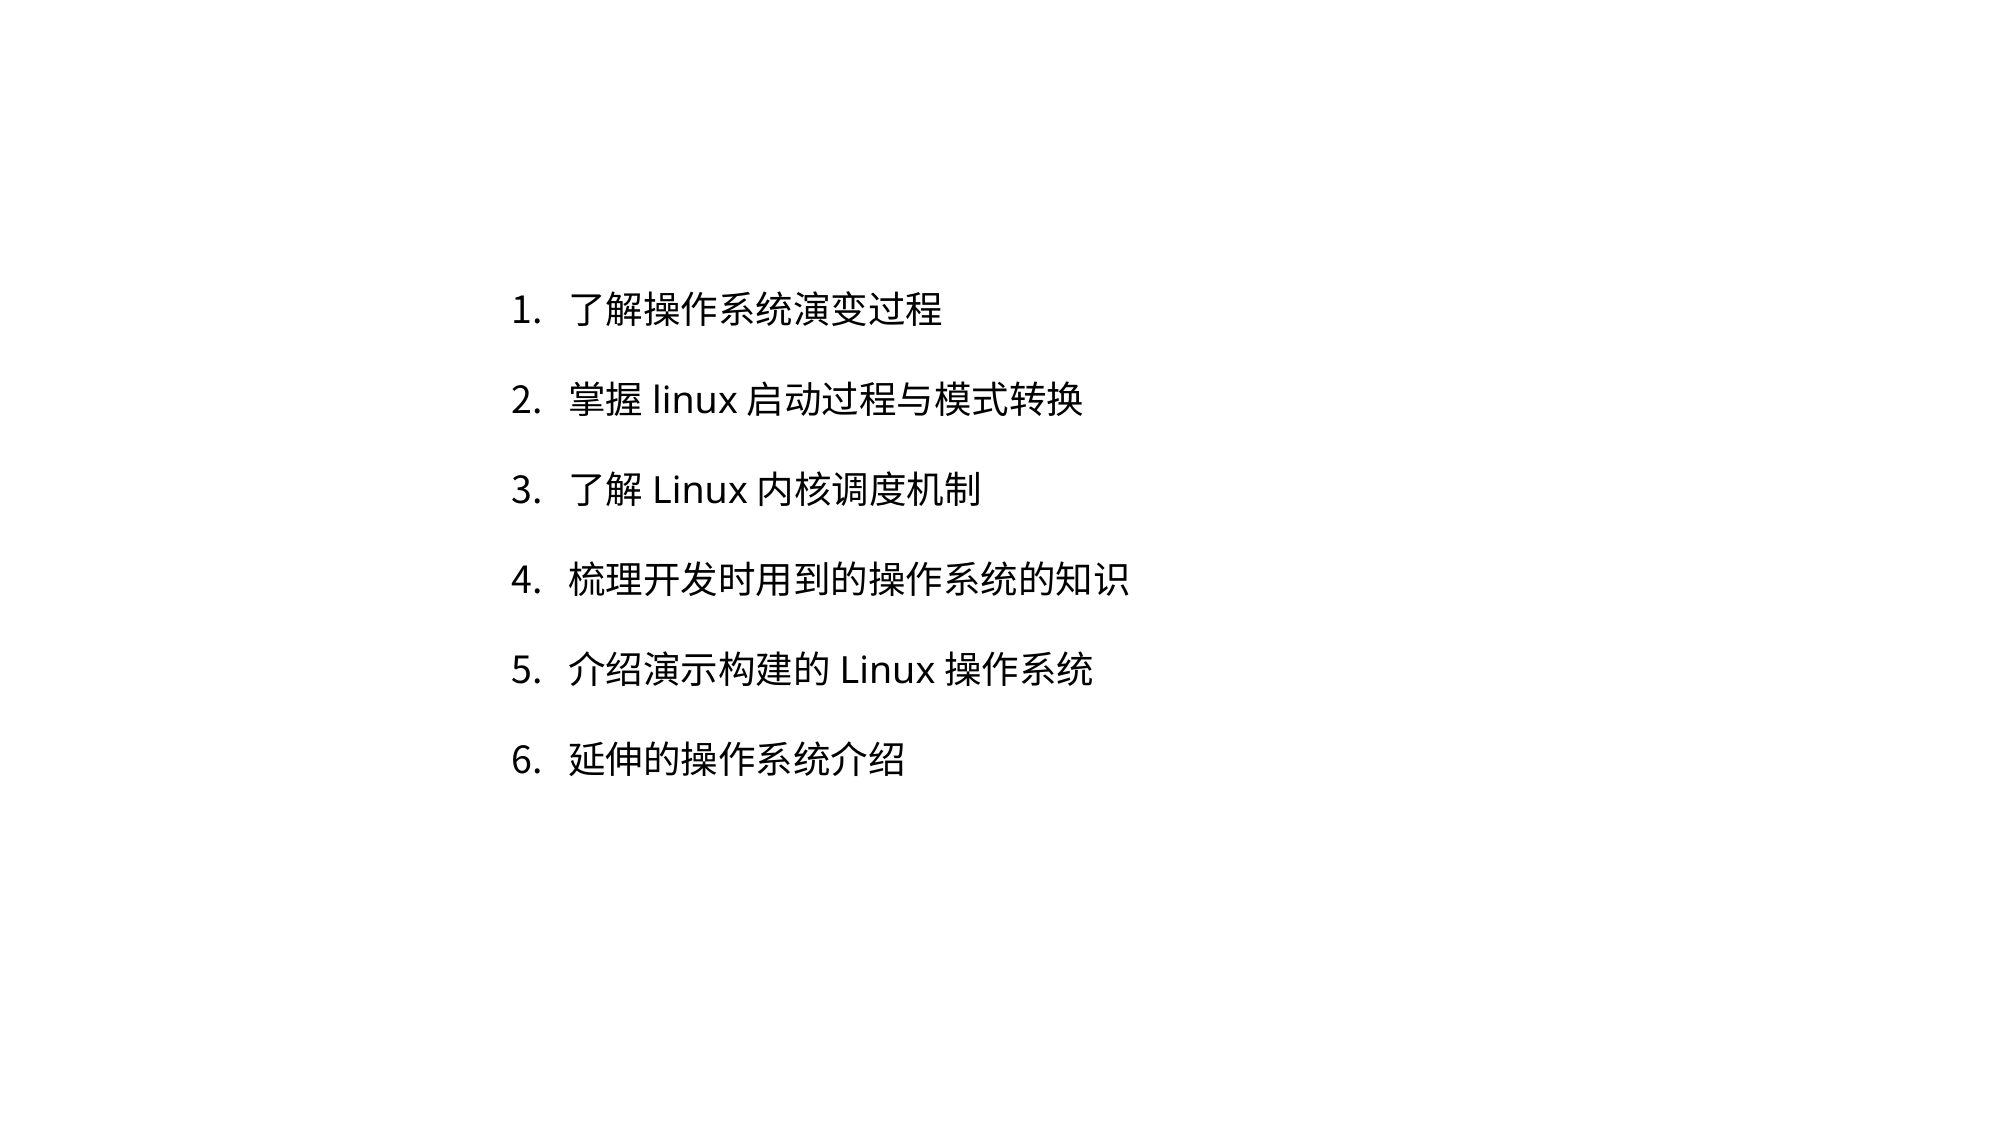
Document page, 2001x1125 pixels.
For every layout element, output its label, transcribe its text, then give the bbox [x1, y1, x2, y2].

text_box 了解操作系统演变过程 掌握linux启动过程与模式转换 了解Linux内核调度机制 梳理开发时用到的操作系统的知识 介绍演示构建的Linux操作系统 延伸的操作系统介绍 [497, 233, 1146, 789]
